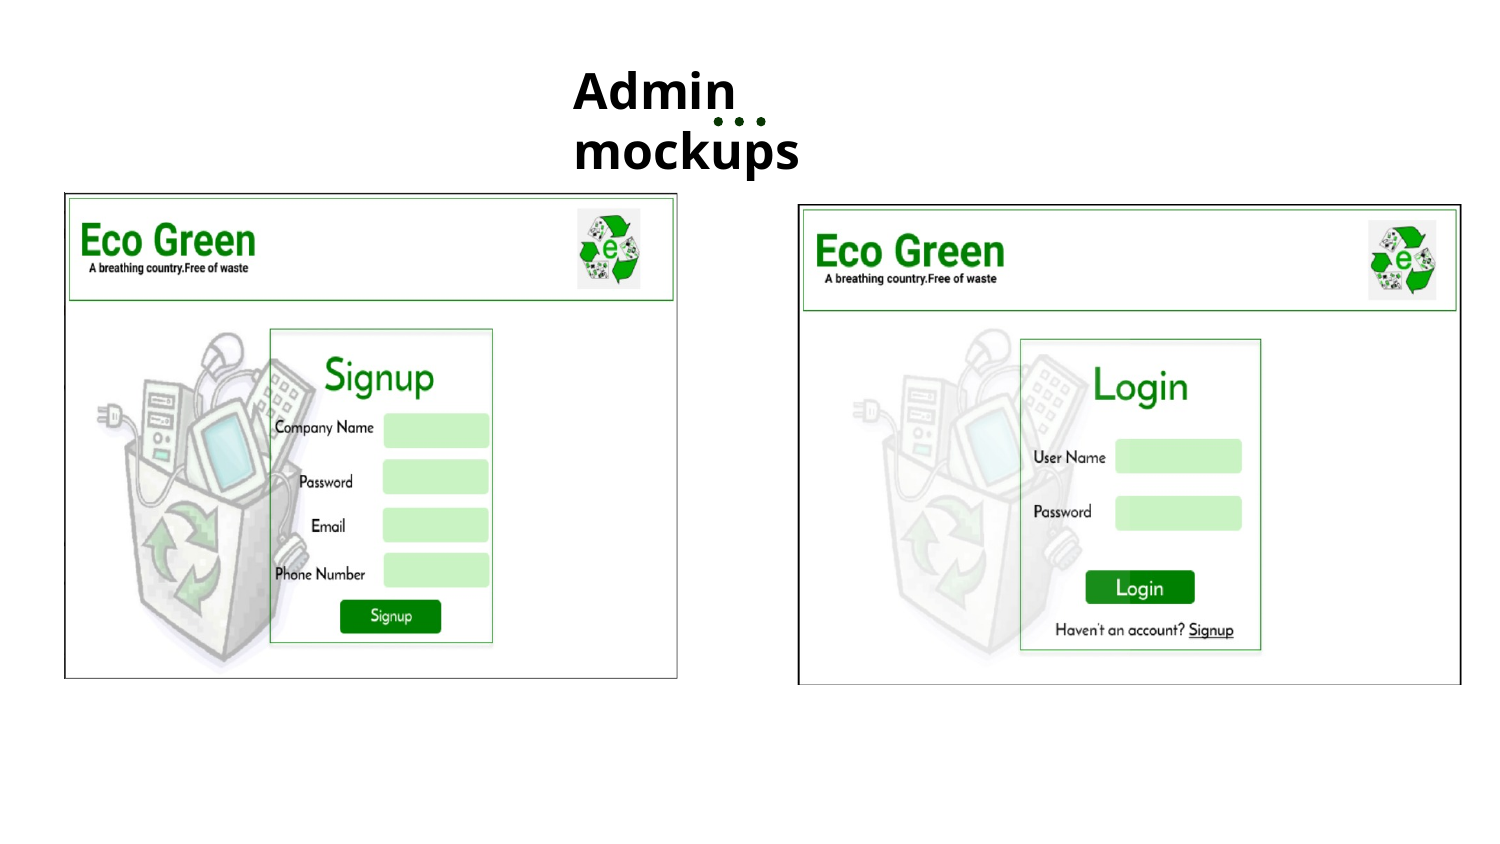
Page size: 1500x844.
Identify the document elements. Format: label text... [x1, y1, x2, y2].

text_box Admin mockups [558, 44, 989, 117]
picture [63, 191, 678, 680]
picture [797, 204, 1463, 685]
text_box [711, 116, 768, 127]
